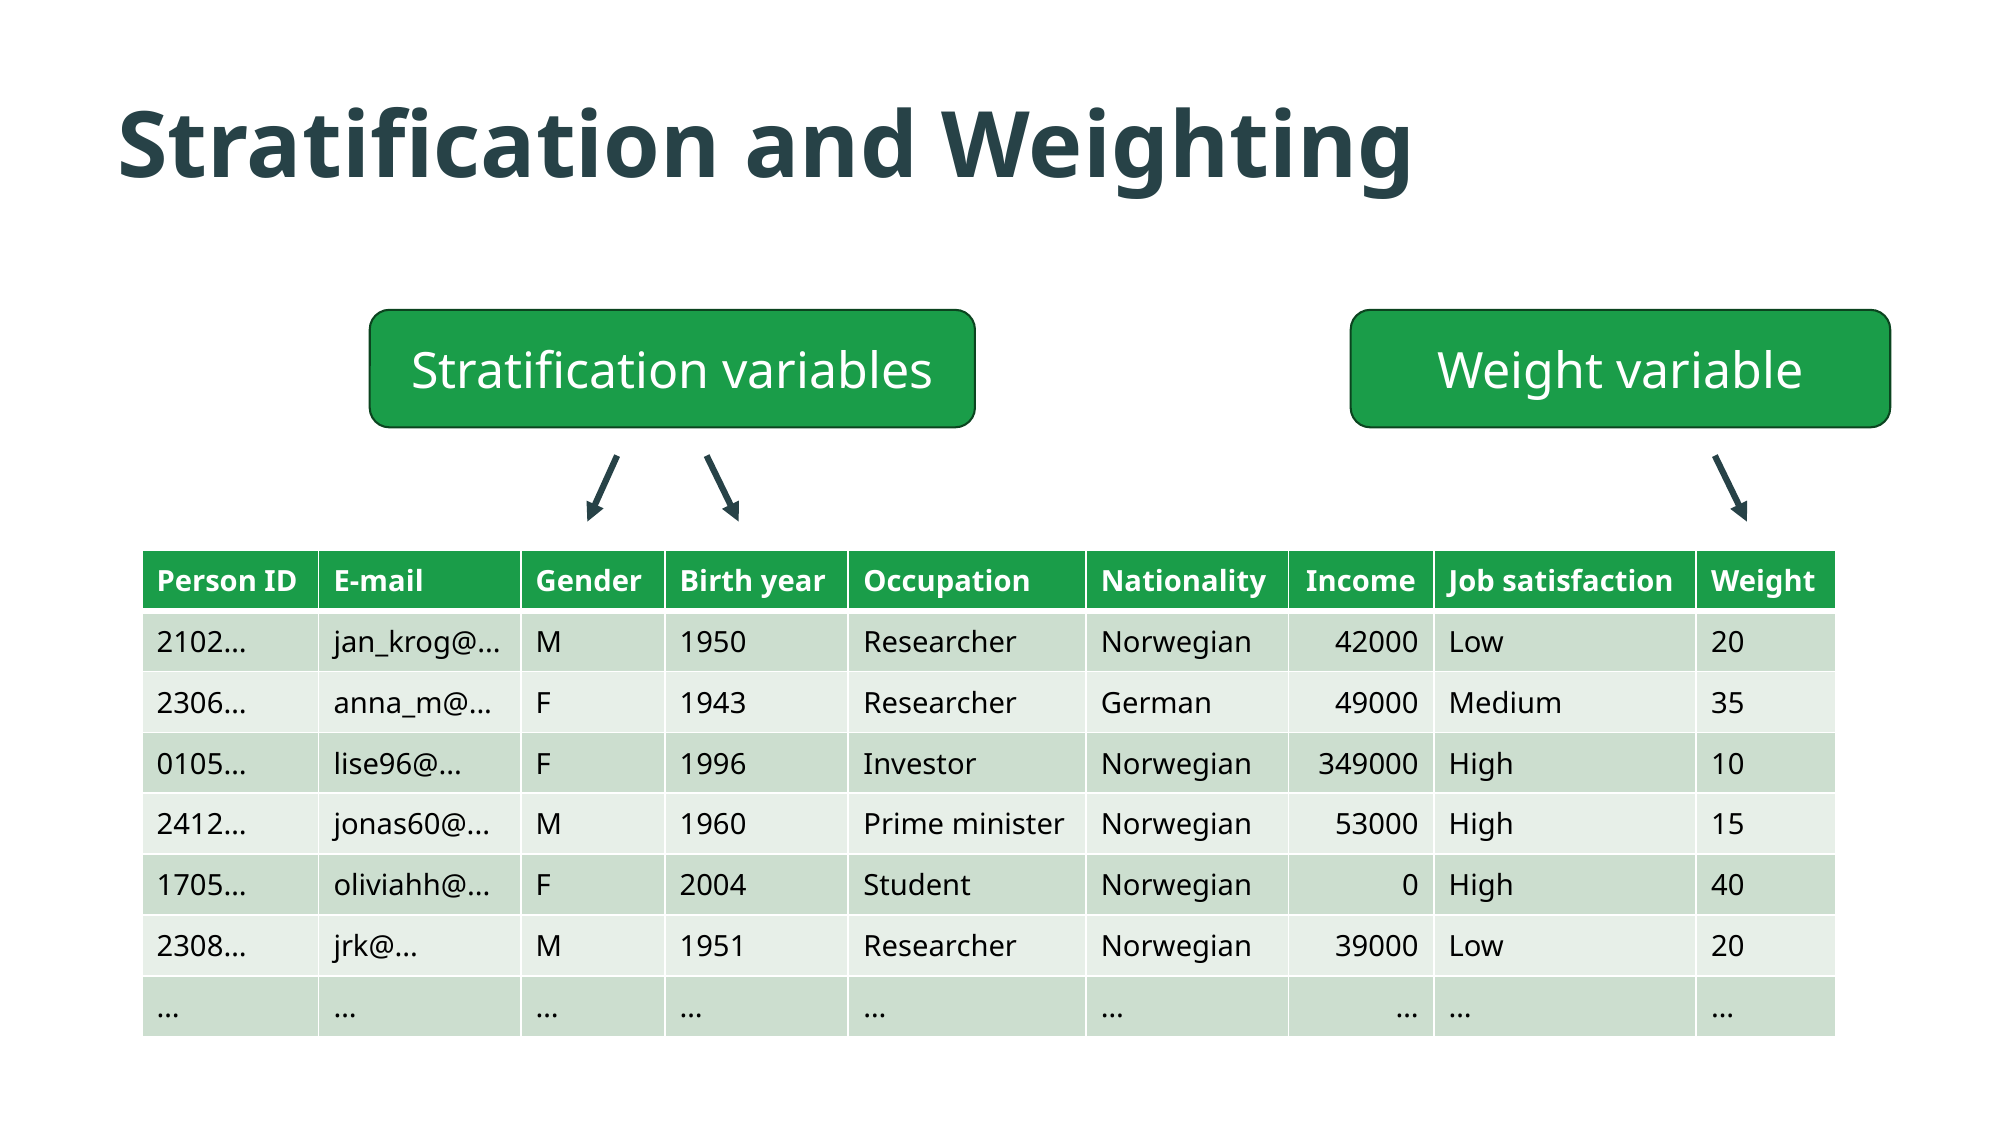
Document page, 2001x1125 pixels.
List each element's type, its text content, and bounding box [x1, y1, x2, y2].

table_cell F [522, 733, 664, 792]
table_cell 35 [1697, 672, 1835, 732]
table_cell anna_m@... [319, 672, 520, 732]
table_cell Norwegian [1087, 855, 1288, 914]
table_cell Student [849, 855, 1085, 914]
table_cell M [522, 916, 664, 975]
text_box Stratification variables [368, 308, 976, 429]
table_header E-mail [319, 551, 520, 608]
table_cell Researcher [849, 614, 1085, 671]
table_cell Norwegian [1087, 916, 1288, 975]
table_cell 1705… [143, 855, 318, 914]
table_cell Investor [849, 733, 1085, 792]
table_cell Prime minister [849, 794, 1085, 853]
table_header Gender [522, 551, 664, 608]
table_cell High [1435, 733, 1695, 792]
table_header Occupation [849, 551, 1085, 608]
title Stratification and Weighting [102, 44, 1956, 260]
table_cell Researcher [849, 672, 1085, 732]
table_cell Researcher [849, 916, 1085, 975]
table_cell … [1087, 977, 1288, 1036]
table_cell oliviahh@... [319, 855, 520, 914]
table_cell 15 [1697, 794, 1835, 853]
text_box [706, 455, 739, 522]
table_header Nationality [1087, 551, 1288, 608]
table_cell German [1087, 672, 1288, 732]
table_cell 20 [1697, 916, 1835, 975]
table_cell Norwegian [1087, 794, 1288, 853]
table_cell 349000 [1289, 733, 1433, 792]
table_cell M [522, 614, 664, 671]
table_cell 0 [1289, 855, 1433, 914]
table_cell 1960 [666, 794, 847, 853]
table_header Birth year [666, 551, 847, 608]
table_cell Low [1435, 916, 1695, 975]
table_cell High [1435, 794, 1695, 853]
table_cell 2004 [666, 855, 847, 914]
table_cell … [666, 977, 847, 1036]
table_cell 40 [1697, 855, 1835, 914]
table_cell 49000 [1289, 672, 1433, 732]
table_cell High [1435, 855, 1695, 914]
table_header Person ID [143, 551, 318, 608]
table_cell jonas60@... [319, 794, 520, 853]
table_cell 53000 [1289, 794, 1433, 853]
table_cell 42000 [1289, 614, 1433, 671]
table_cell lise96@... [319, 733, 520, 792]
table_cell 0105… [143, 733, 318, 792]
table_cell 2102… [143, 614, 318, 671]
table_cell 2306… [143, 672, 318, 732]
table_cell 1950 [666, 614, 847, 671]
table_cell 1996 [666, 733, 847, 792]
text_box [587, 455, 618, 522]
table_cell … [143, 977, 318, 1036]
table_cell F [522, 855, 664, 914]
table_cell Medium [1435, 672, 1695, 732]
table_cell … [319, 977, 520, 1036]
table_cell Norwegian [1087, 614, 1288, 671]
table_cell 39000 [1289, 916, 1433, 975]
table_cell 10 [1697, 733, 1835, 792]
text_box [1714, 455, 1747, 522]
table_cell F [522, 672, 664, 732]
table_cell jrk@... [319, 916, 520, 975]
table_header Job satisfaction [1435, 551, 1695, 608]
table_cell … [1697, 977, 1835, 1036]
table_cell 2308… [143, 916, 318, 975]
table_cell … [1435, 977, 1695, 1036]
table_cell 1951 [666, 916, 847, 975]
text_box [1426, 792, 1952, 1111]
table_cell … [1289, 977, 1433, 1036]
table_header Income [1289, 551, 1433, 608]
text_box Weight variable [1349, 308, 1892, 429]
table_cell 2412… [143, 794, 318, 853]
table_cell 1943 [666, 672, 847, 732]
table_cell … [849, 977, 1085, 1036]
table_cell Norwegian [1087, 733, 1288, 792]
table_cell 20 [1697, 614, 1835, 671]
table_cell Low [1435, 614, 1695, 671]
table_header Weight [1697, 551, 1835, 608]
picture [1503, 995, 2000, 1125]
table_cell jan_krog@... [319, 614, 520, 671]
table_cell … [522, 977, 664, 1036]
table_cell M [522, 794, 664, 853]
